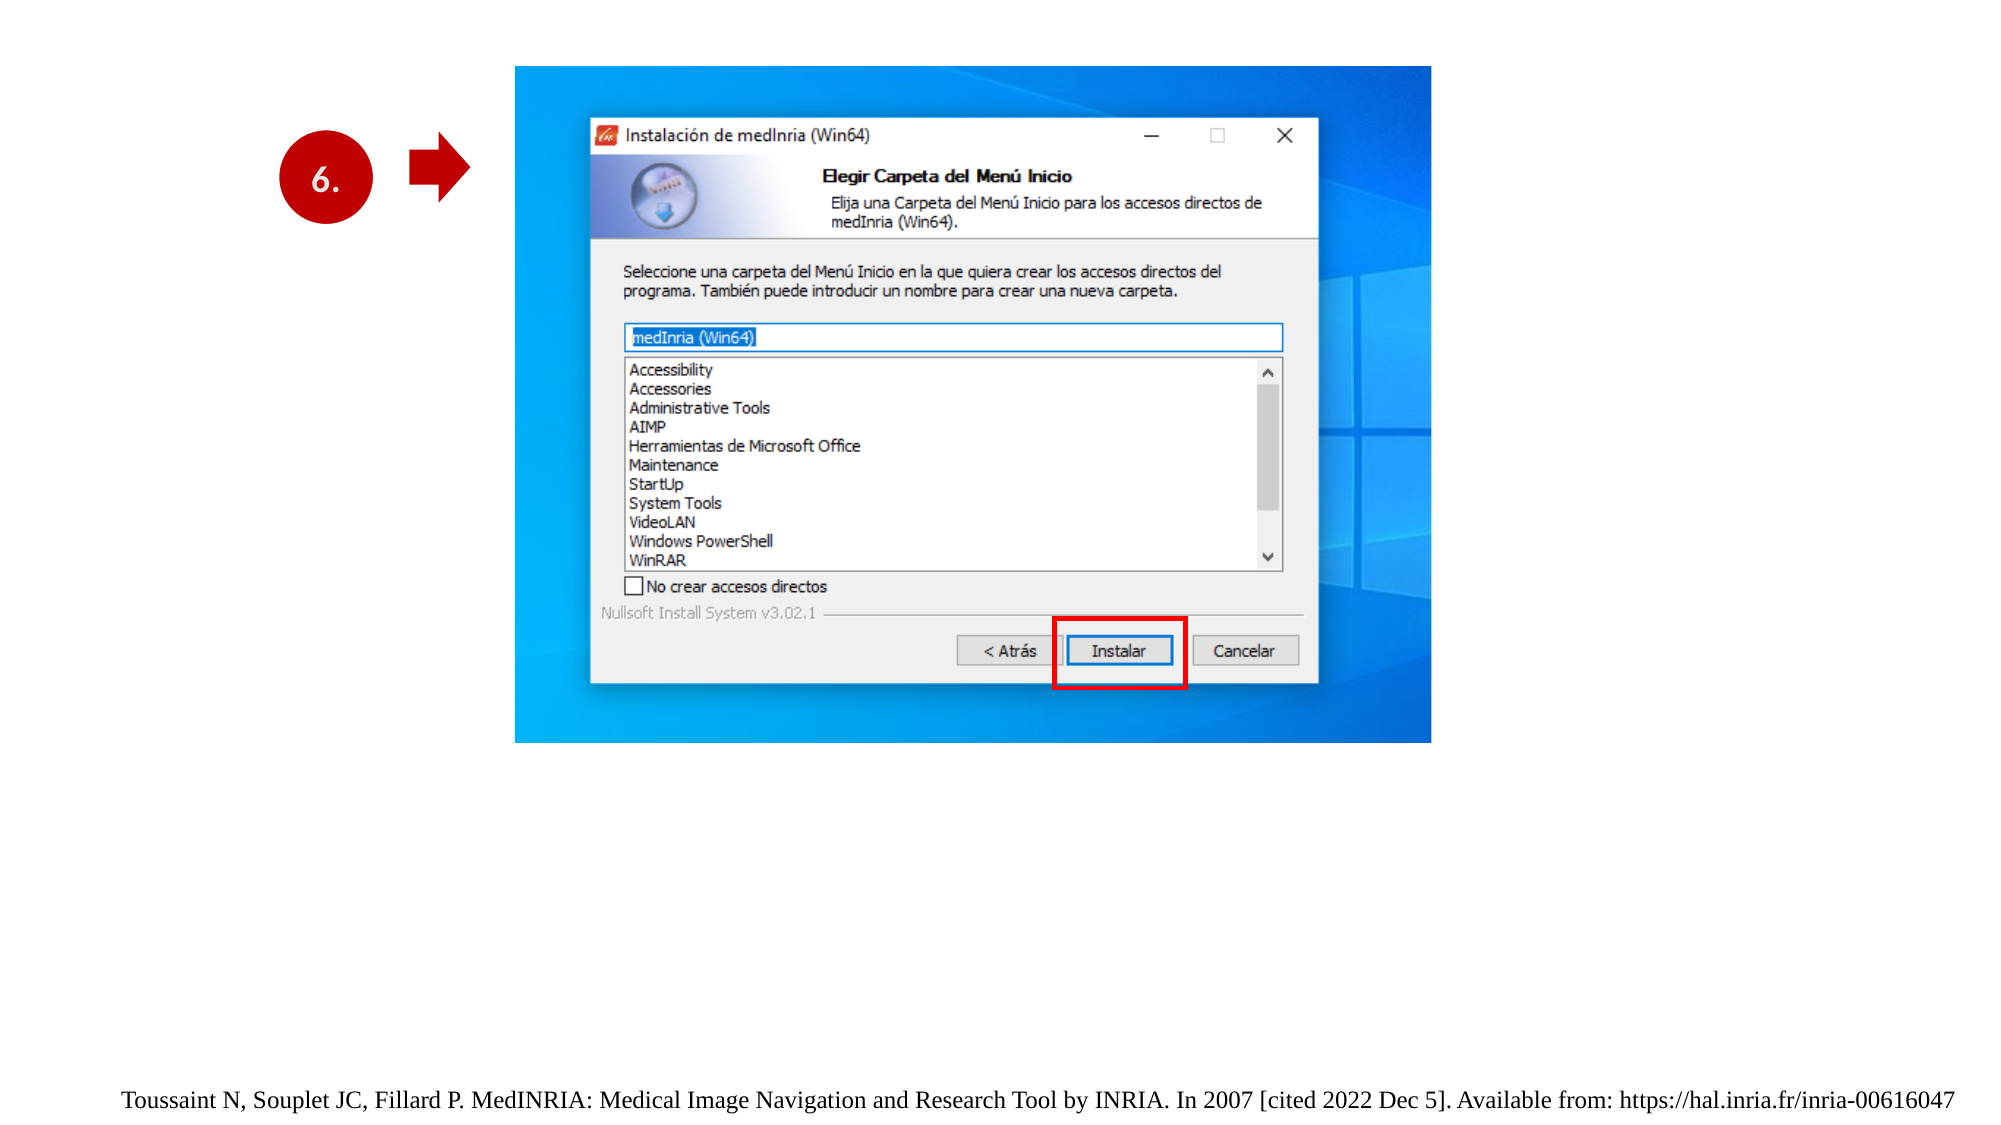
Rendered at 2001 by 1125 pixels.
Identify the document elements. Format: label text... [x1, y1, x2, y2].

picture [591, 66, 1432, 743]
text_box 6. [277, 128, 375, 227]
text_box [409, 131, 471, 203]
text_box Toussaint N, Souplet JC, Fillard P. MedINRIA: Medical Image Navigation and Research Tool by INRIA. In 2007 [cited 2022 Dec 5]. Available from: https://hal.inria.fr/inria-00616047 [99, 1076, 2000, 1122]
